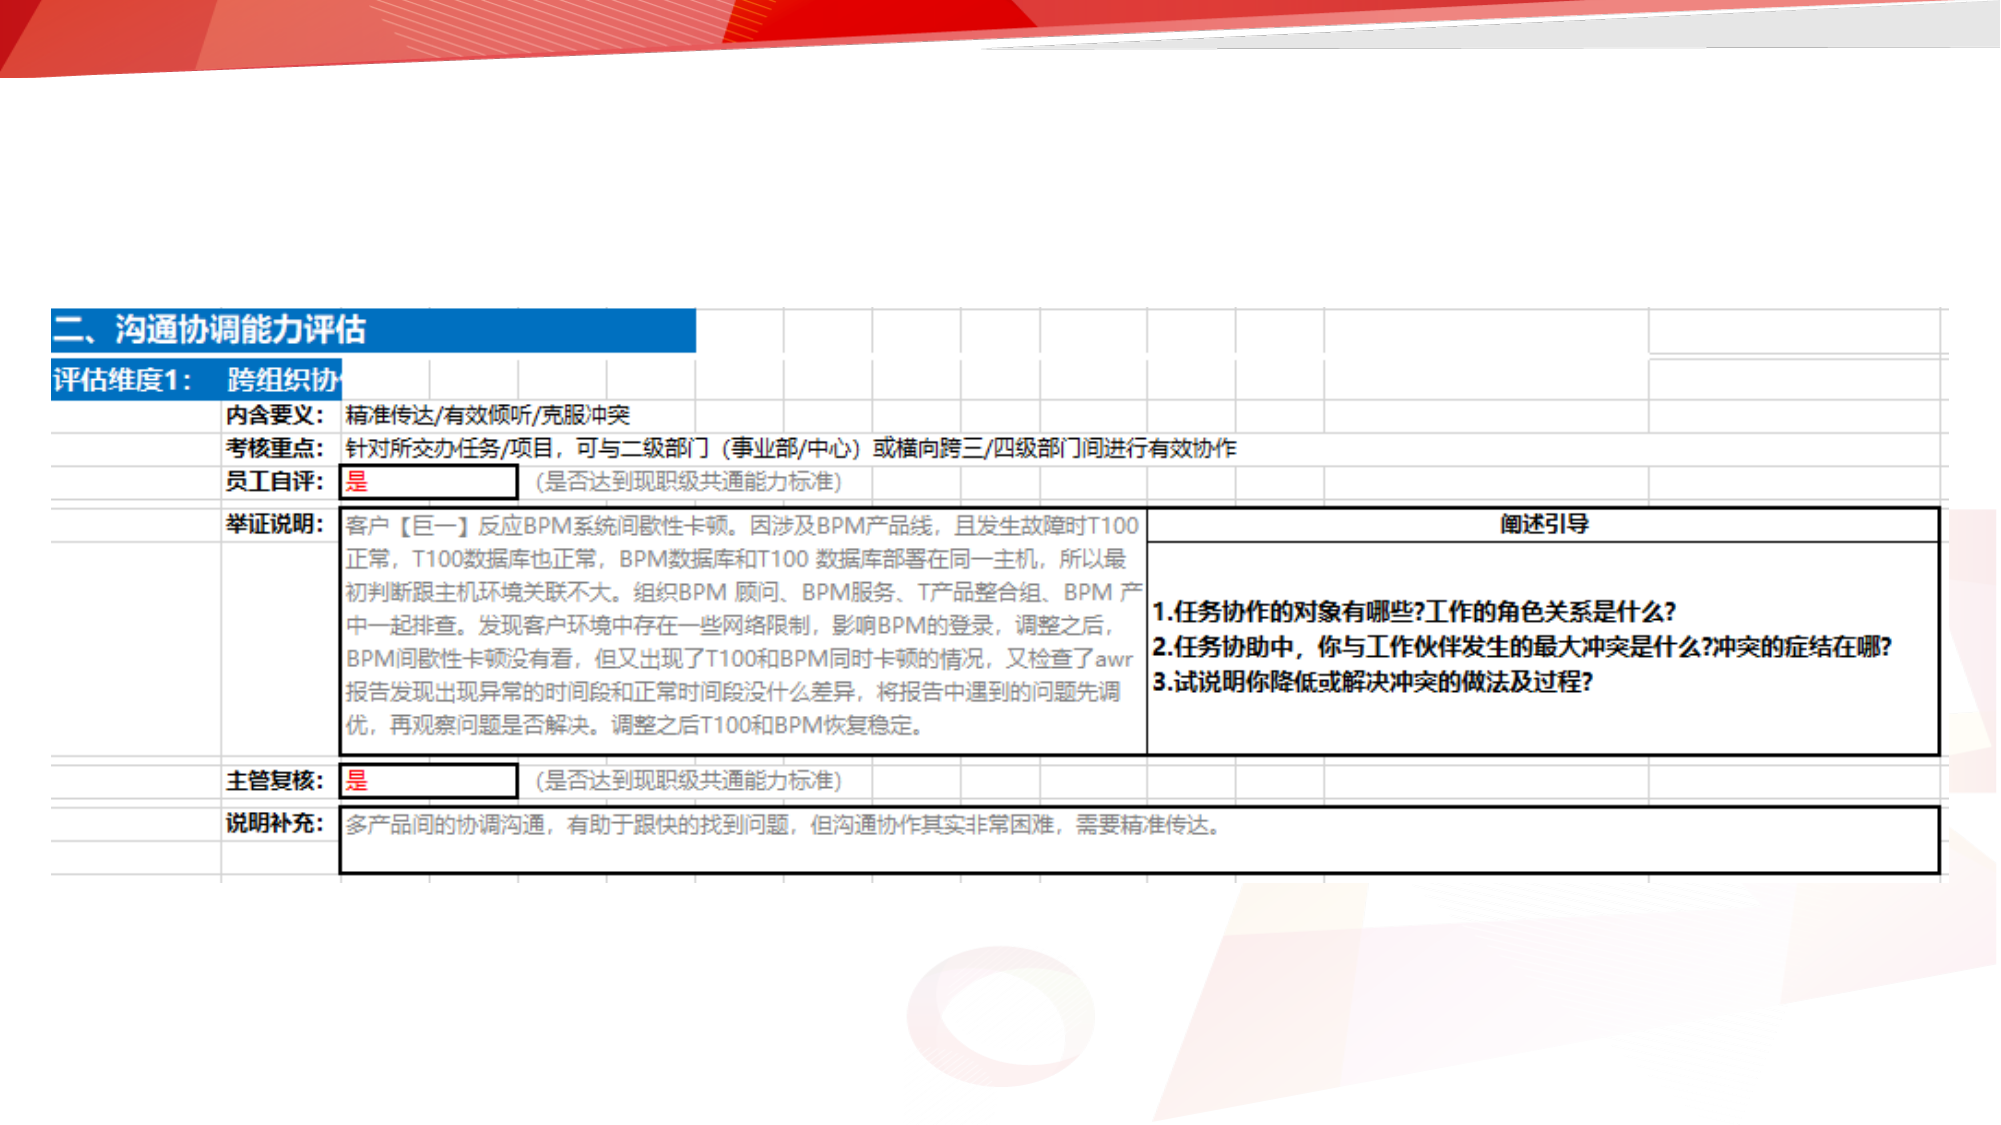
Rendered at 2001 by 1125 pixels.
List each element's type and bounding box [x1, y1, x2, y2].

picture [51, 307, 1998, 1125]
picture [0, 0, 2000, 78]
